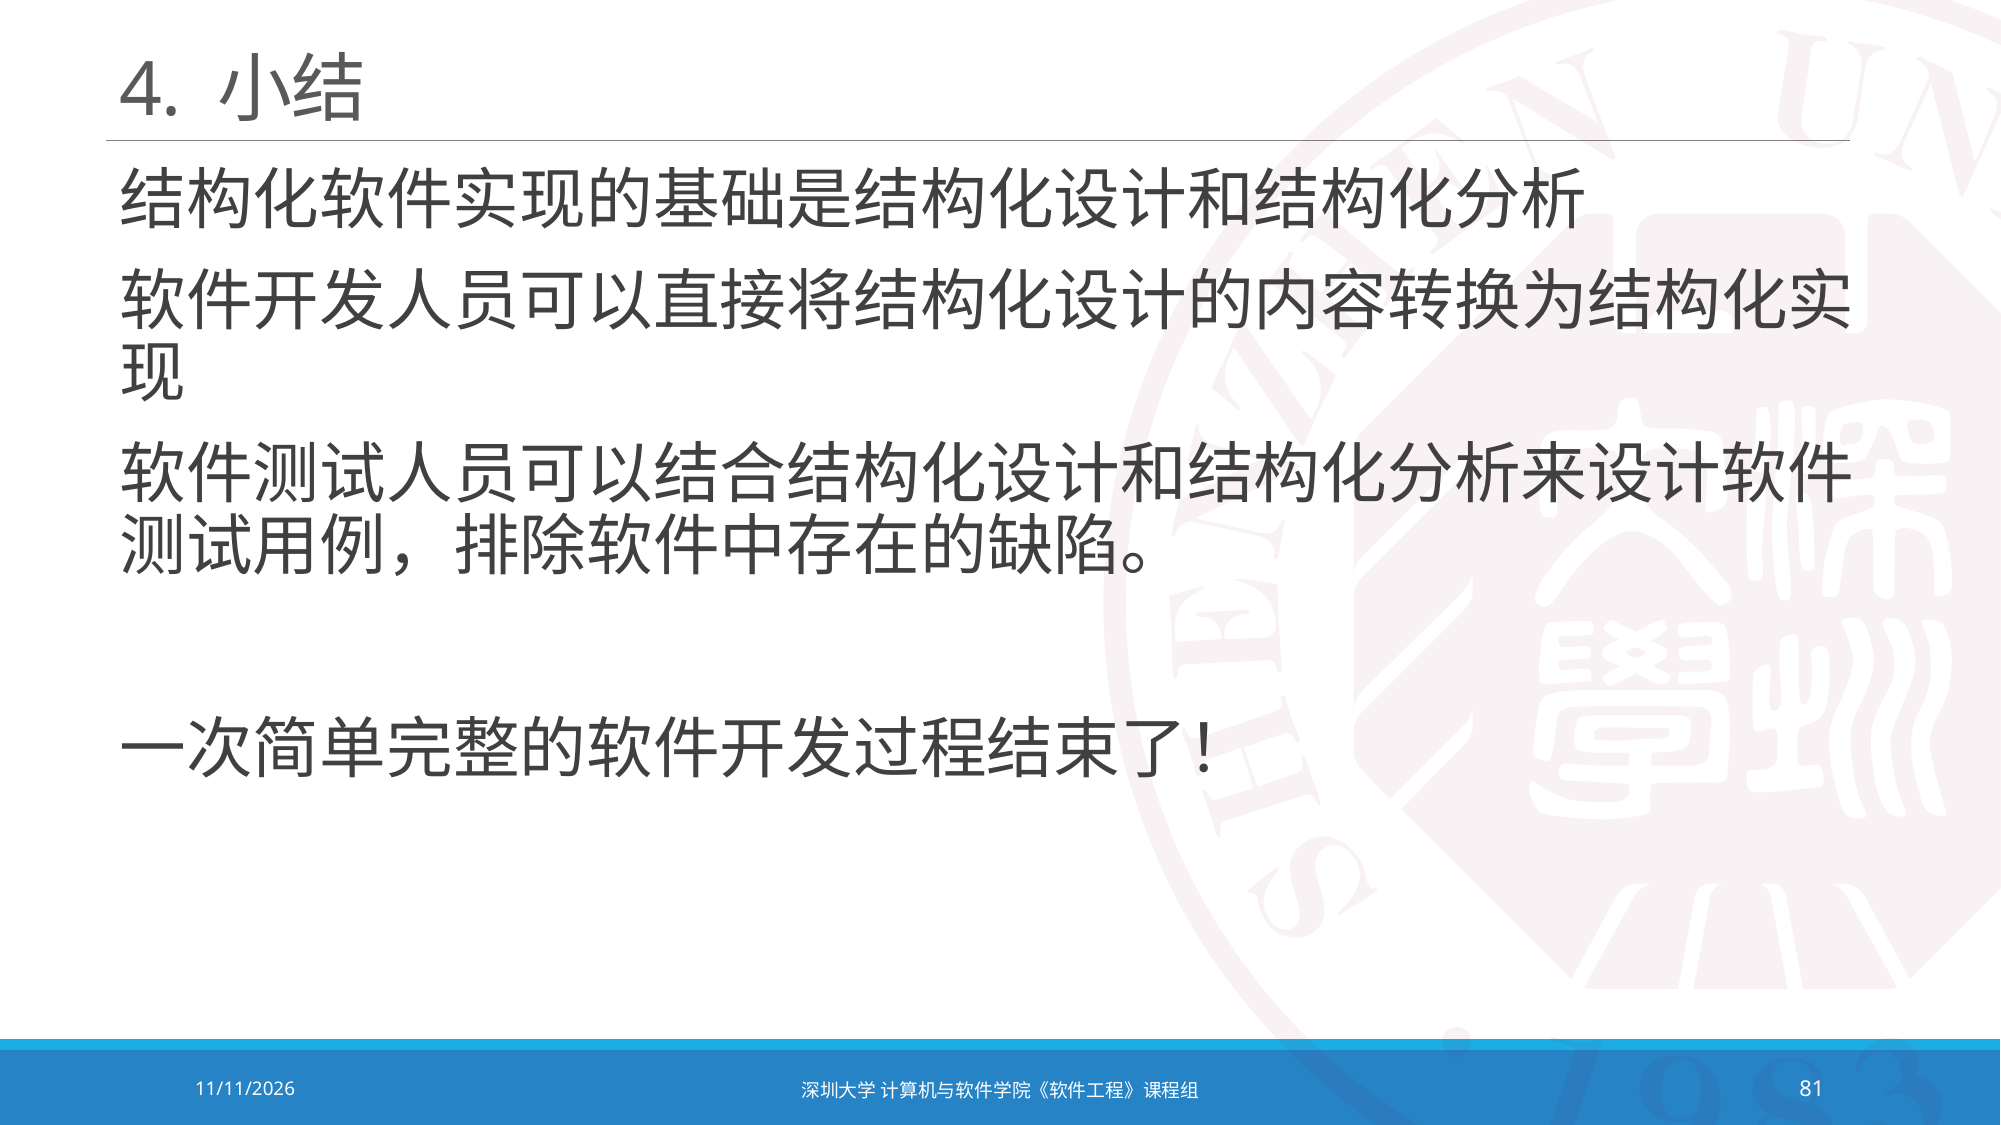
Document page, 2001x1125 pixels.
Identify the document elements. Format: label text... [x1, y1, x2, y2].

title 4. 小结 [104, 0, 1856, 139]
slide_number 81 [1624, 1059, 1840, 1120]
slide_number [180, 1059, 586, 1120]
list 结构化软件实现的基础是结构化设计和结构化分析 软件开发人员可以直接将结构化设计的内容转换为结构化实现 软件测试人员可以结合结构化设计和结构化分析来设计软件测试用例，排除软件中存在的缺陷。 一次简单完整的软件开发过程结束了！ [104, 158, 1878, 1008]
footer 深圳大学 计算机与软件学院《软件工程》课程组 [604, 1059, 1396, 1120]
